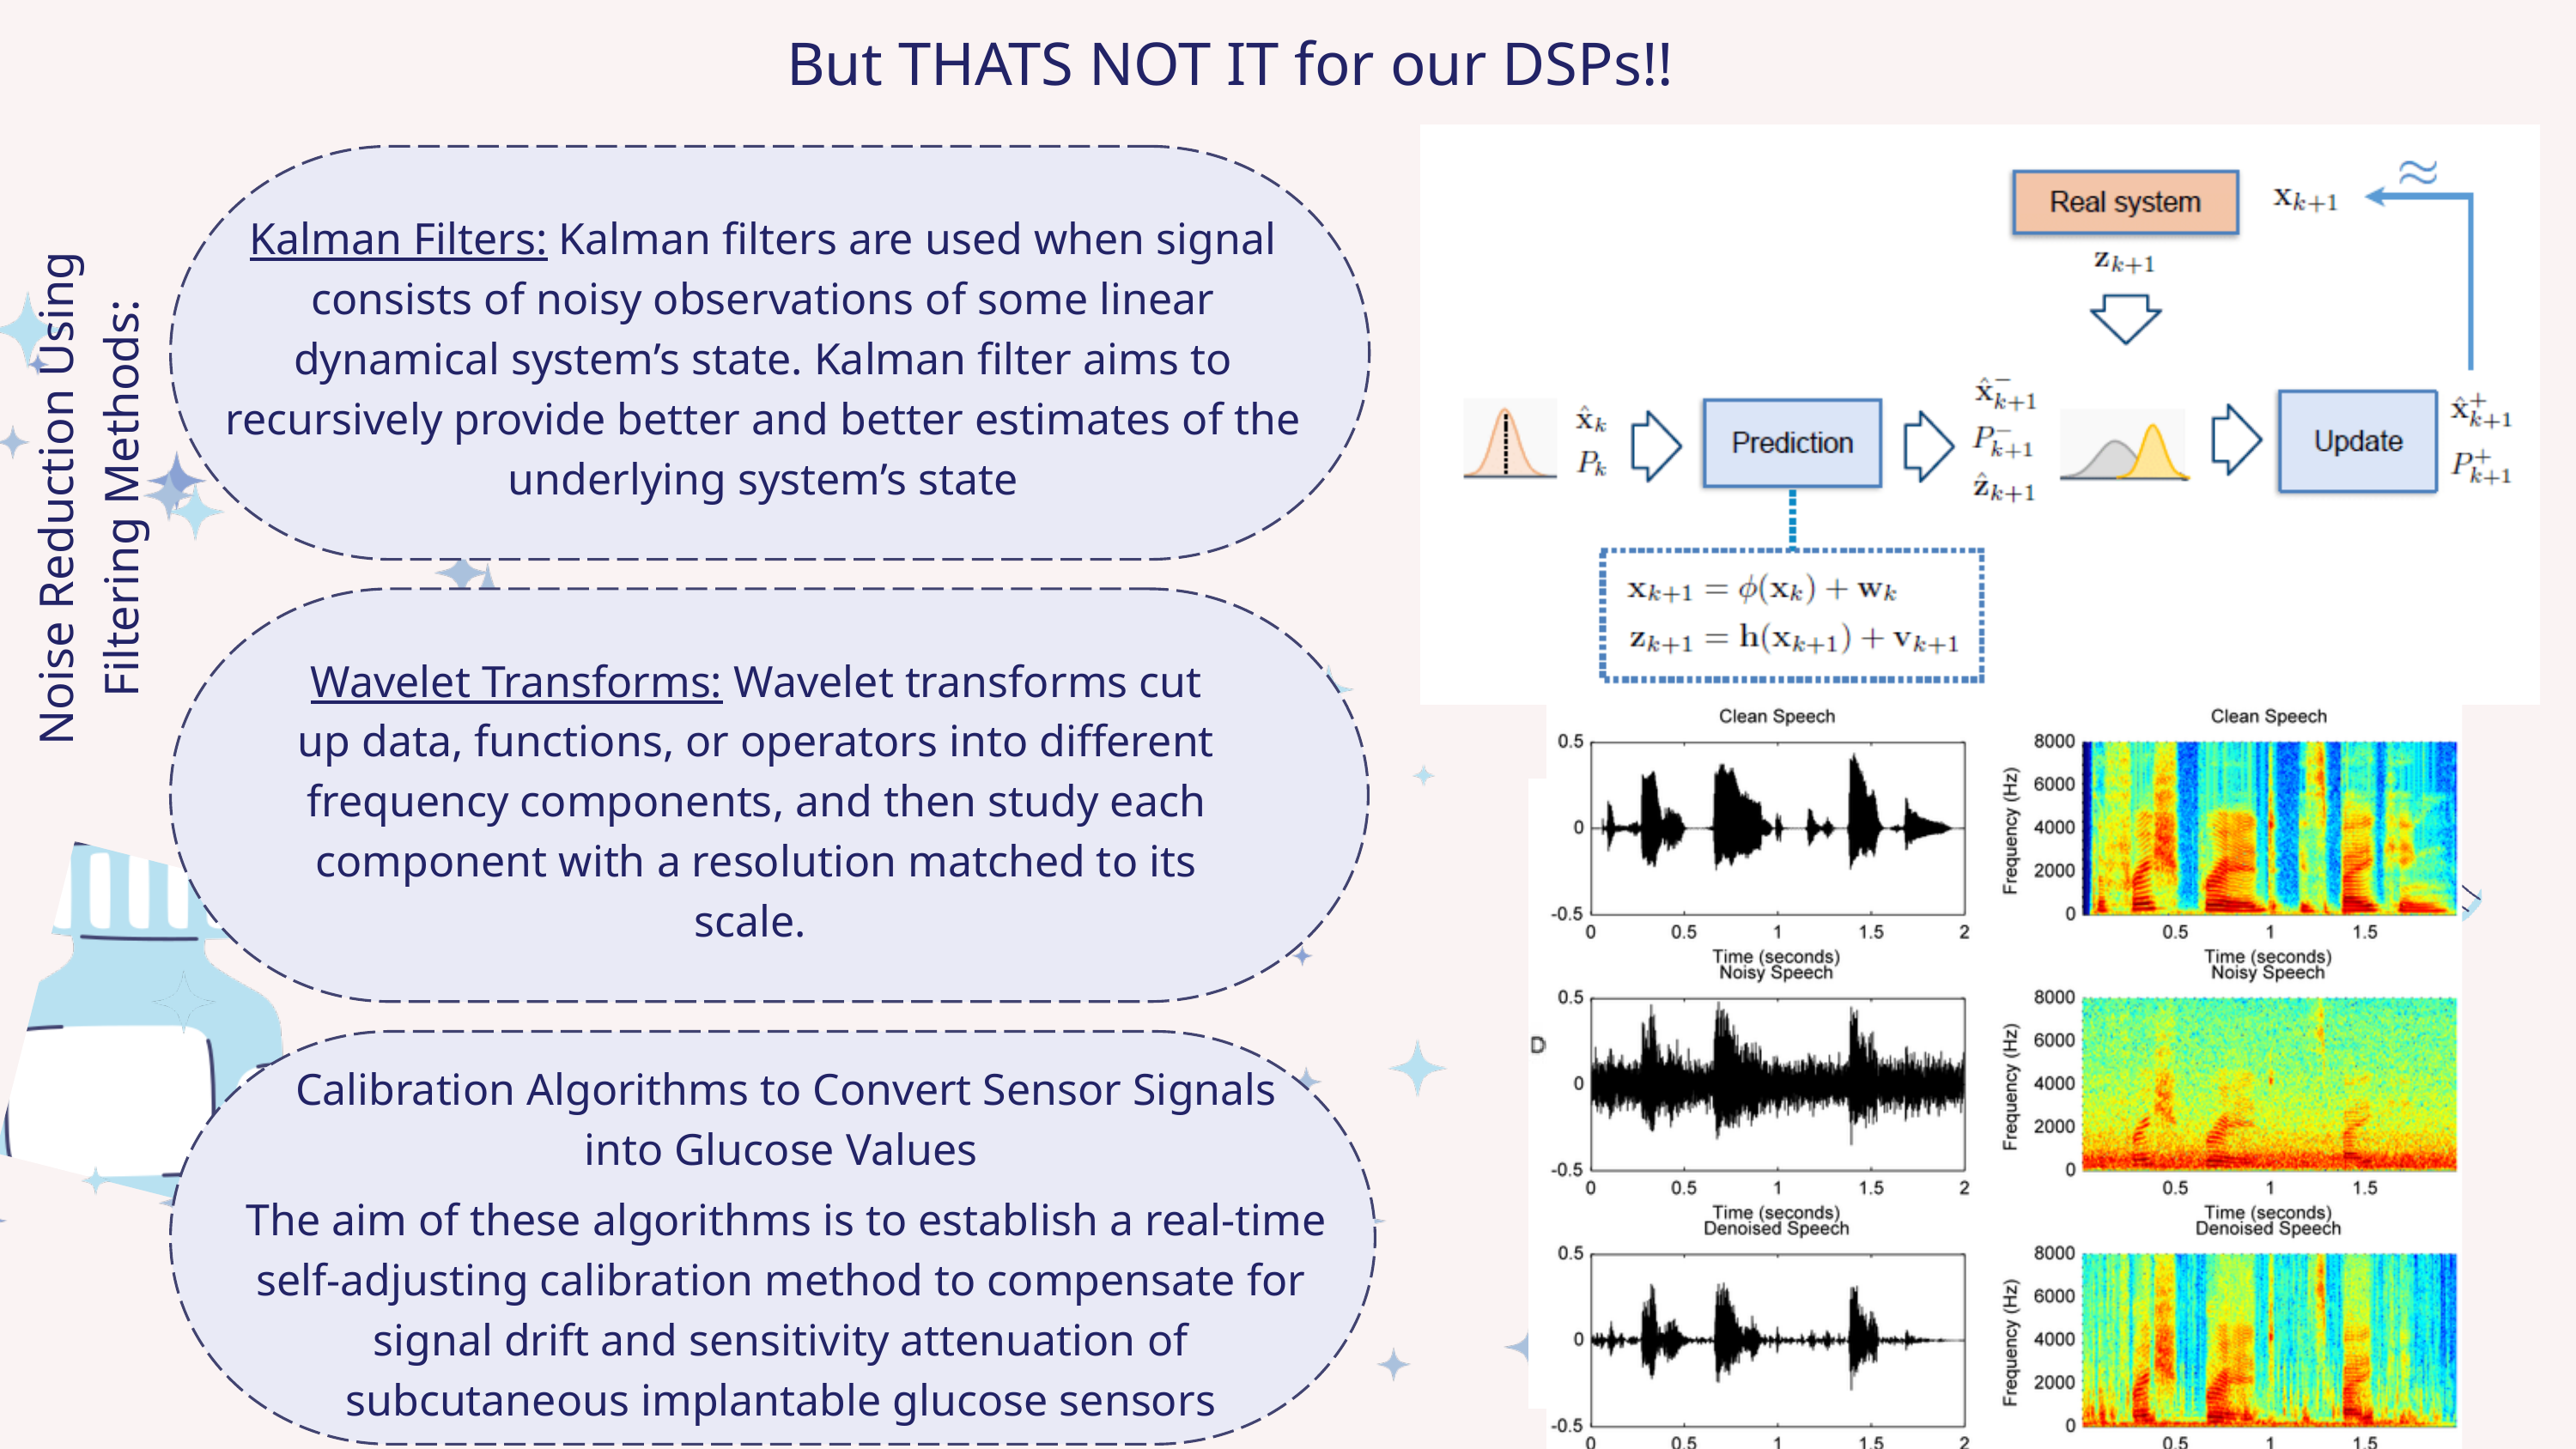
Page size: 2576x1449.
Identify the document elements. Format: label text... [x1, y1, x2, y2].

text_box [170, 1031, 1376, 1445]
text_box [1546, 714, 2463, 1449]
text_box [2463, 840, 2488, 1031]
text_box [170, 124, 2541, 705]
text_box [0, 230, 164, 1274]
text_box Noise Reduction Using Filtering Methods: [17, 155, 148, 842]
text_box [170, 588, 2429, 1409]
text_box But THATS NOT IT for our DSPs!! [0, 15, 2538, 98]
